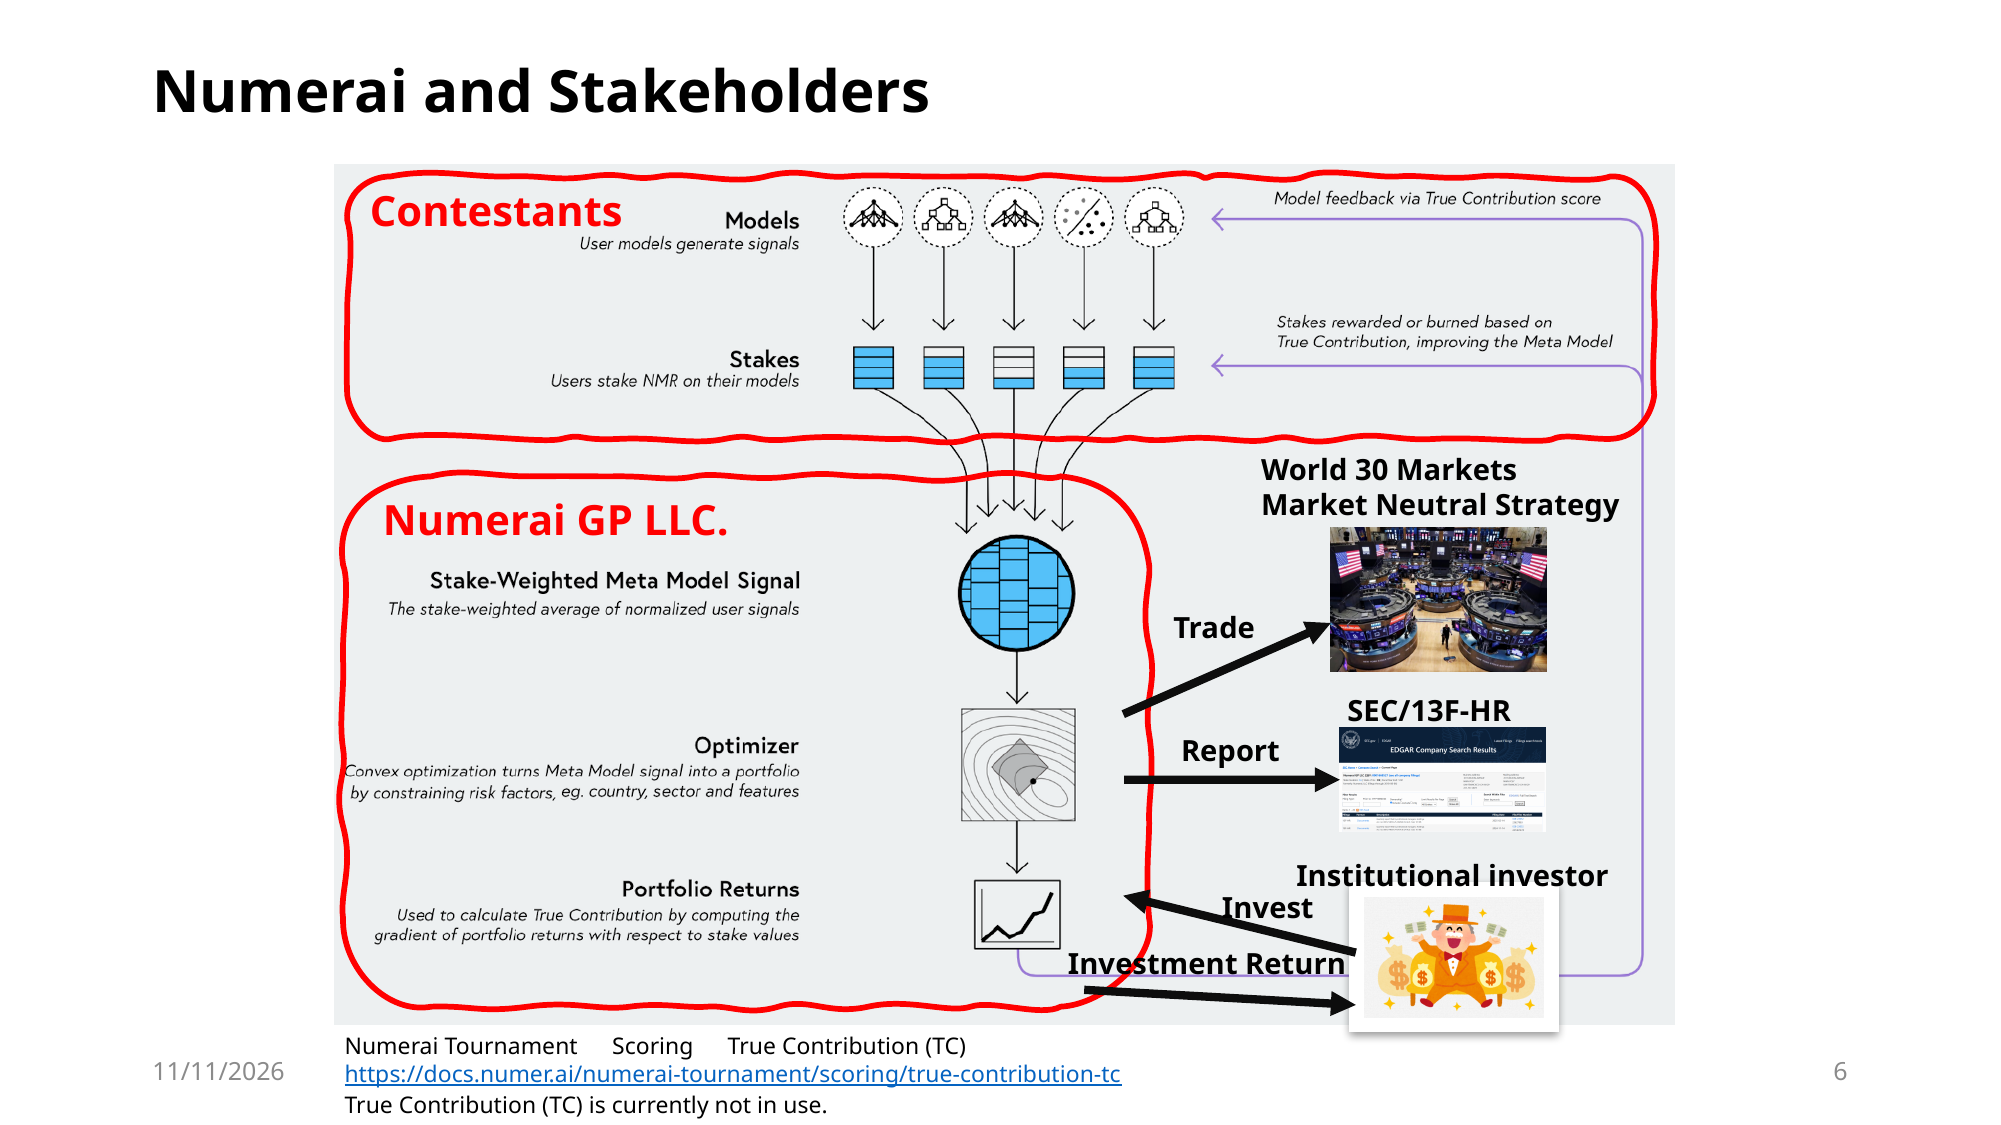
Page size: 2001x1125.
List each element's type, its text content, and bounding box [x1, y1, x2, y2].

picture [1339, 727, 1546, 832]
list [334, 164, 1675, 1025]
slide_number 6 [1686, 1042, 1863, 1103]
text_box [1123, 622, 1331, 715]
picture [1363, 896, 1544, 1018]
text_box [1123, 895, 1356, 953]
text_box Numerai Tournament Scoring True Contribution (TC) https://docs.numer.ai/numerai-tournament/scoring/true-contribution-tc True Contribution (TC) is currently not in use. [329, 1024, 1686, 1125]
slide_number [137, 1042, 329, 1103]
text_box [1084, 989, 1356, 1005]
picture [1330, 527, 1547, 672]
title Numerai and Stakeholders [137, 22, 1863, 165]
